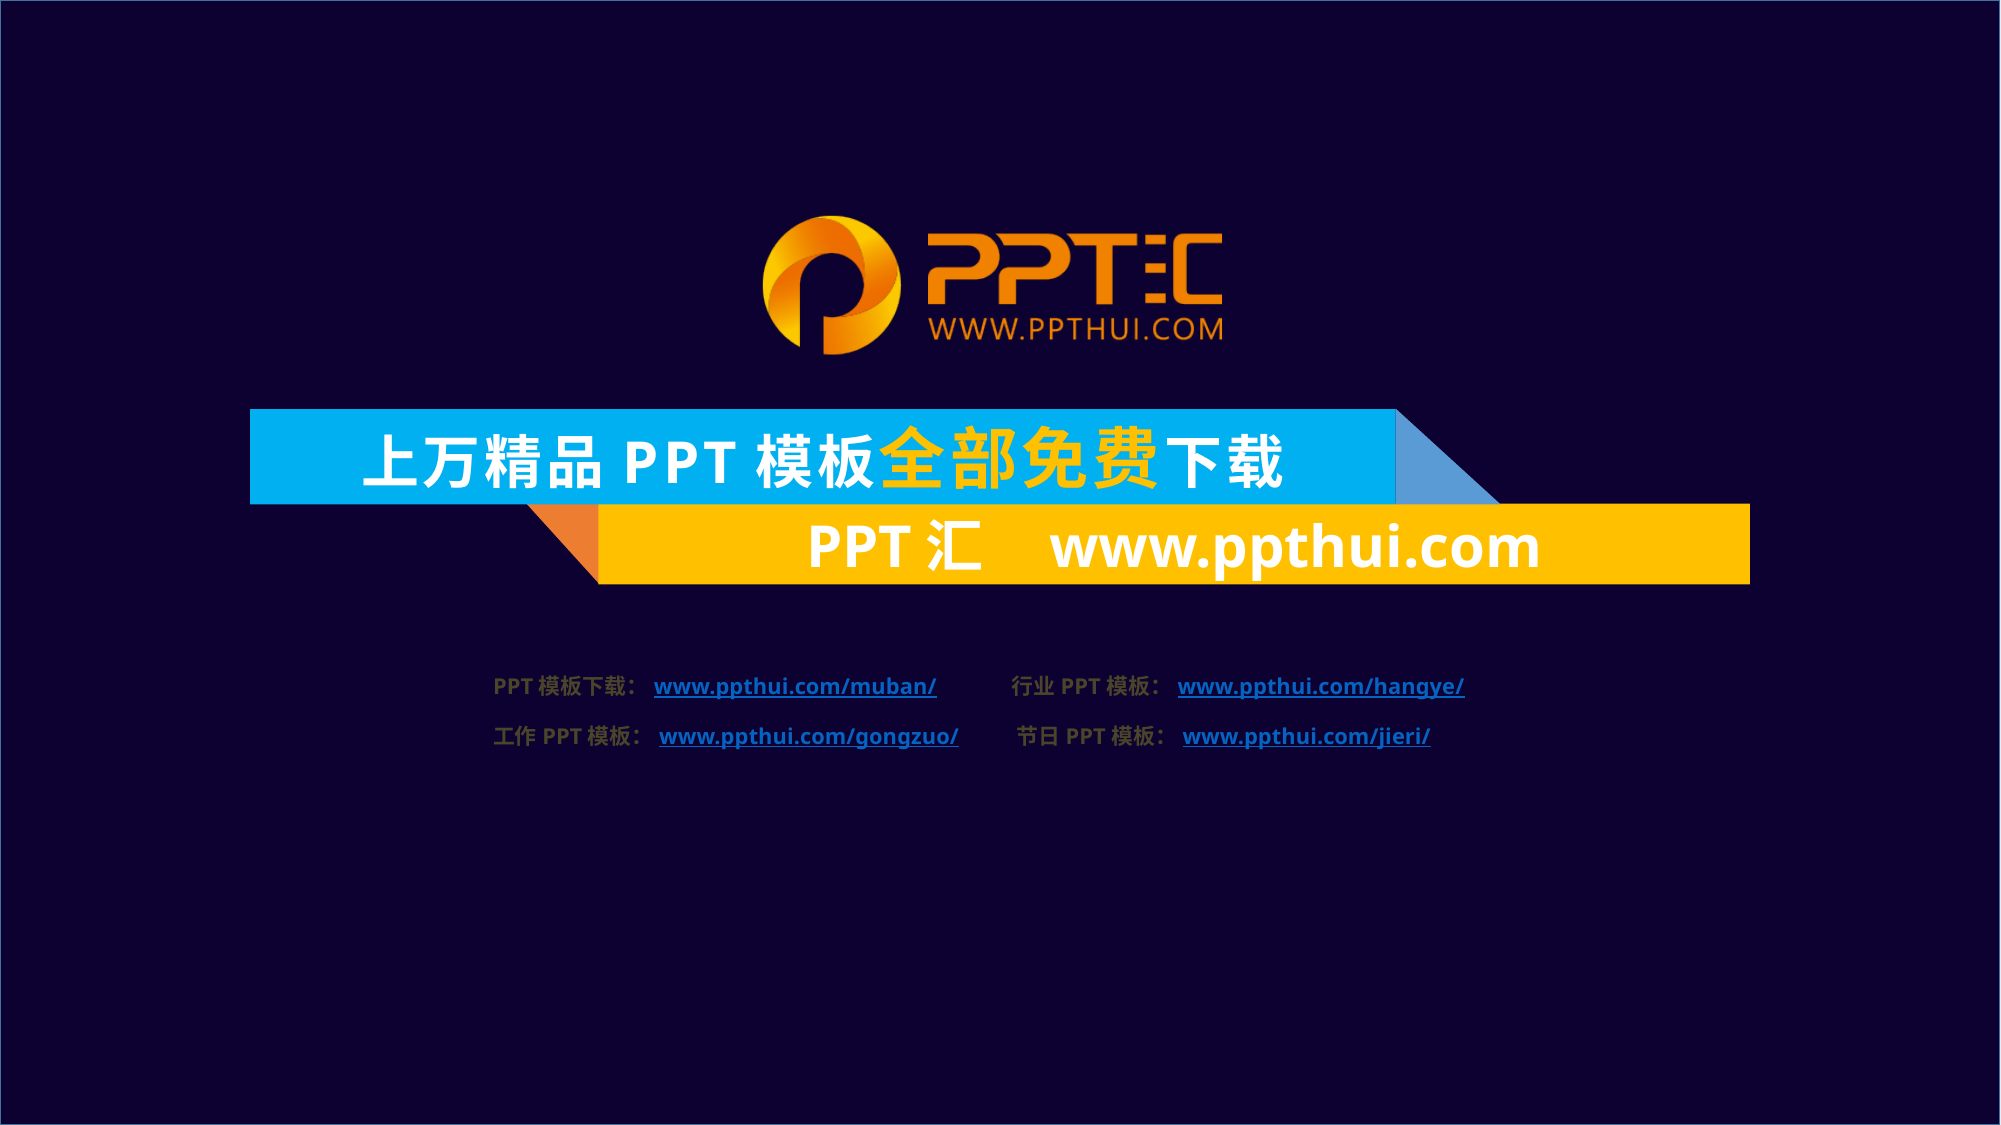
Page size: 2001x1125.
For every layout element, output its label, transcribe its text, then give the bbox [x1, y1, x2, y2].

text_box PPT汇 www.ppthui.com [597, 502, 1751, 585]
text_box [1394, 406, 1504, 506]
text_box [526, 505, 597, 584]
picture [758, 159, 1227, 395]
text_box PPT模板下载：www.ppthui.com/muban/ 行业PPT模板：www.ppthui.com/hangye/ 工作PPT模板：www.ppthui.com/gongzuo/ 节日PPT模板：www.ppthui.com/jieri/ [478, 623, 1507, 832]
text_box 上万精品PPT模板全部免费下载 [249, 408, 1394, 505]
